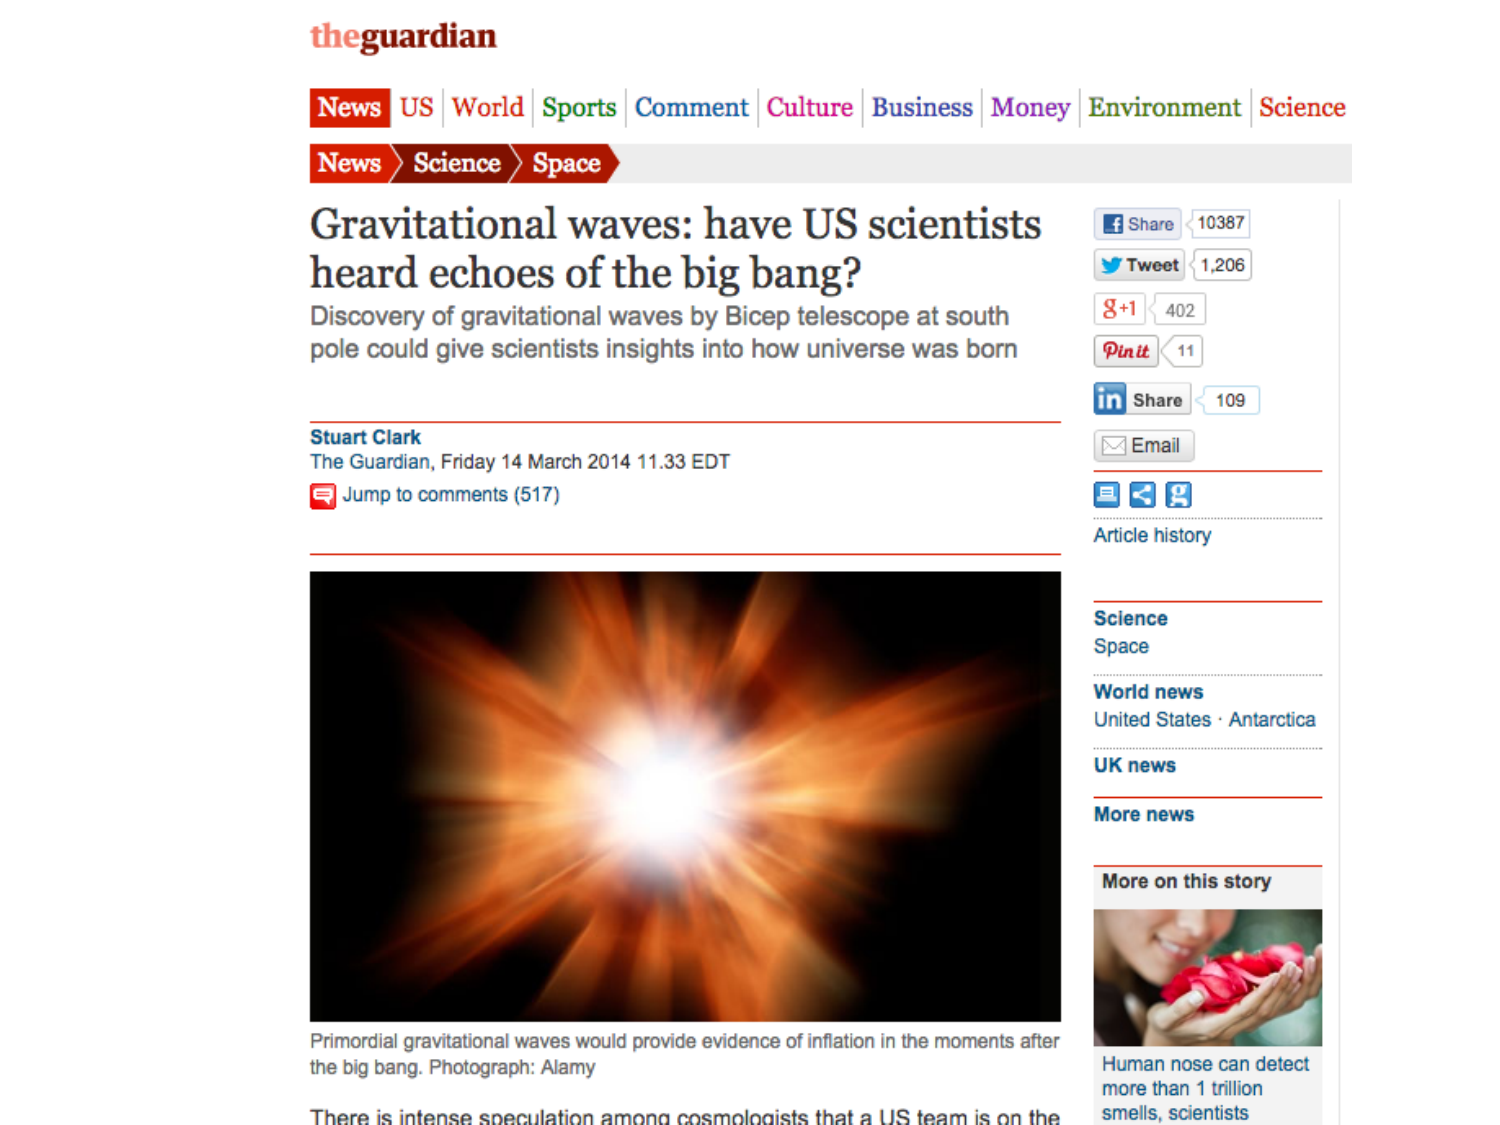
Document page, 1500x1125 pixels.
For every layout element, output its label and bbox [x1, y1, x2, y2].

picture [147, 0, 1352, 1125]
